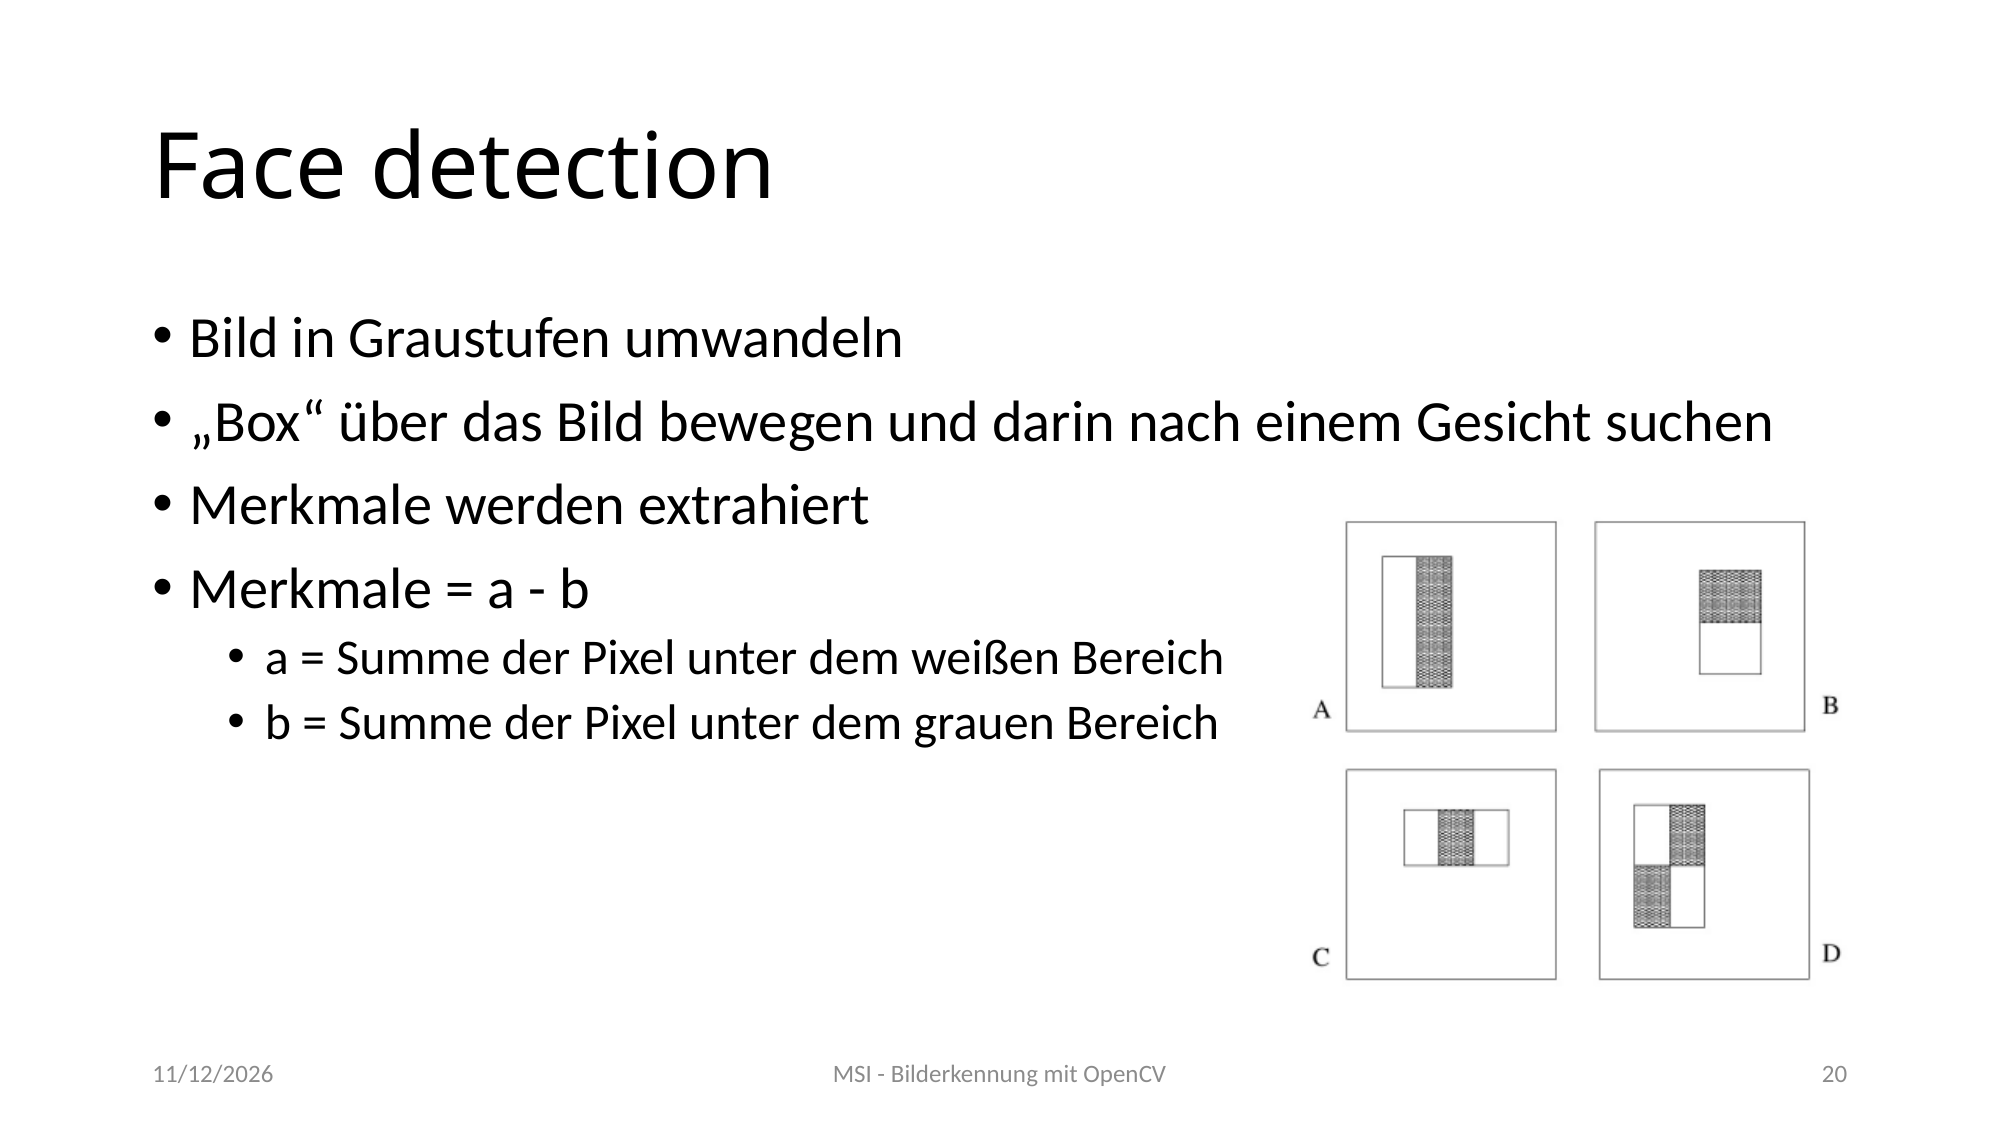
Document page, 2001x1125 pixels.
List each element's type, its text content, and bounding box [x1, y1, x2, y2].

slide_number 20 [1412, 1042, 1863, 1103]
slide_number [137, 1042, 588, 1103]
title Face detection [137, 59, 1863, 278]
footer MSI - Bilderkennung mit OpenCV [662, 1042, 1338, 1103]
picture [1299, 509, 1851, 996]
list Bild in Graustufen umwandeln „Box“ über das Bild bewegen und darin nach einem Gesicht suchen Merkmale werden extrahiert Merkmale = a - b a = Summe der Pixel unter dem weißen Bereich b = Summe der Pixel unter dem grauen Bereich [137, 299, 1863, 1014]
